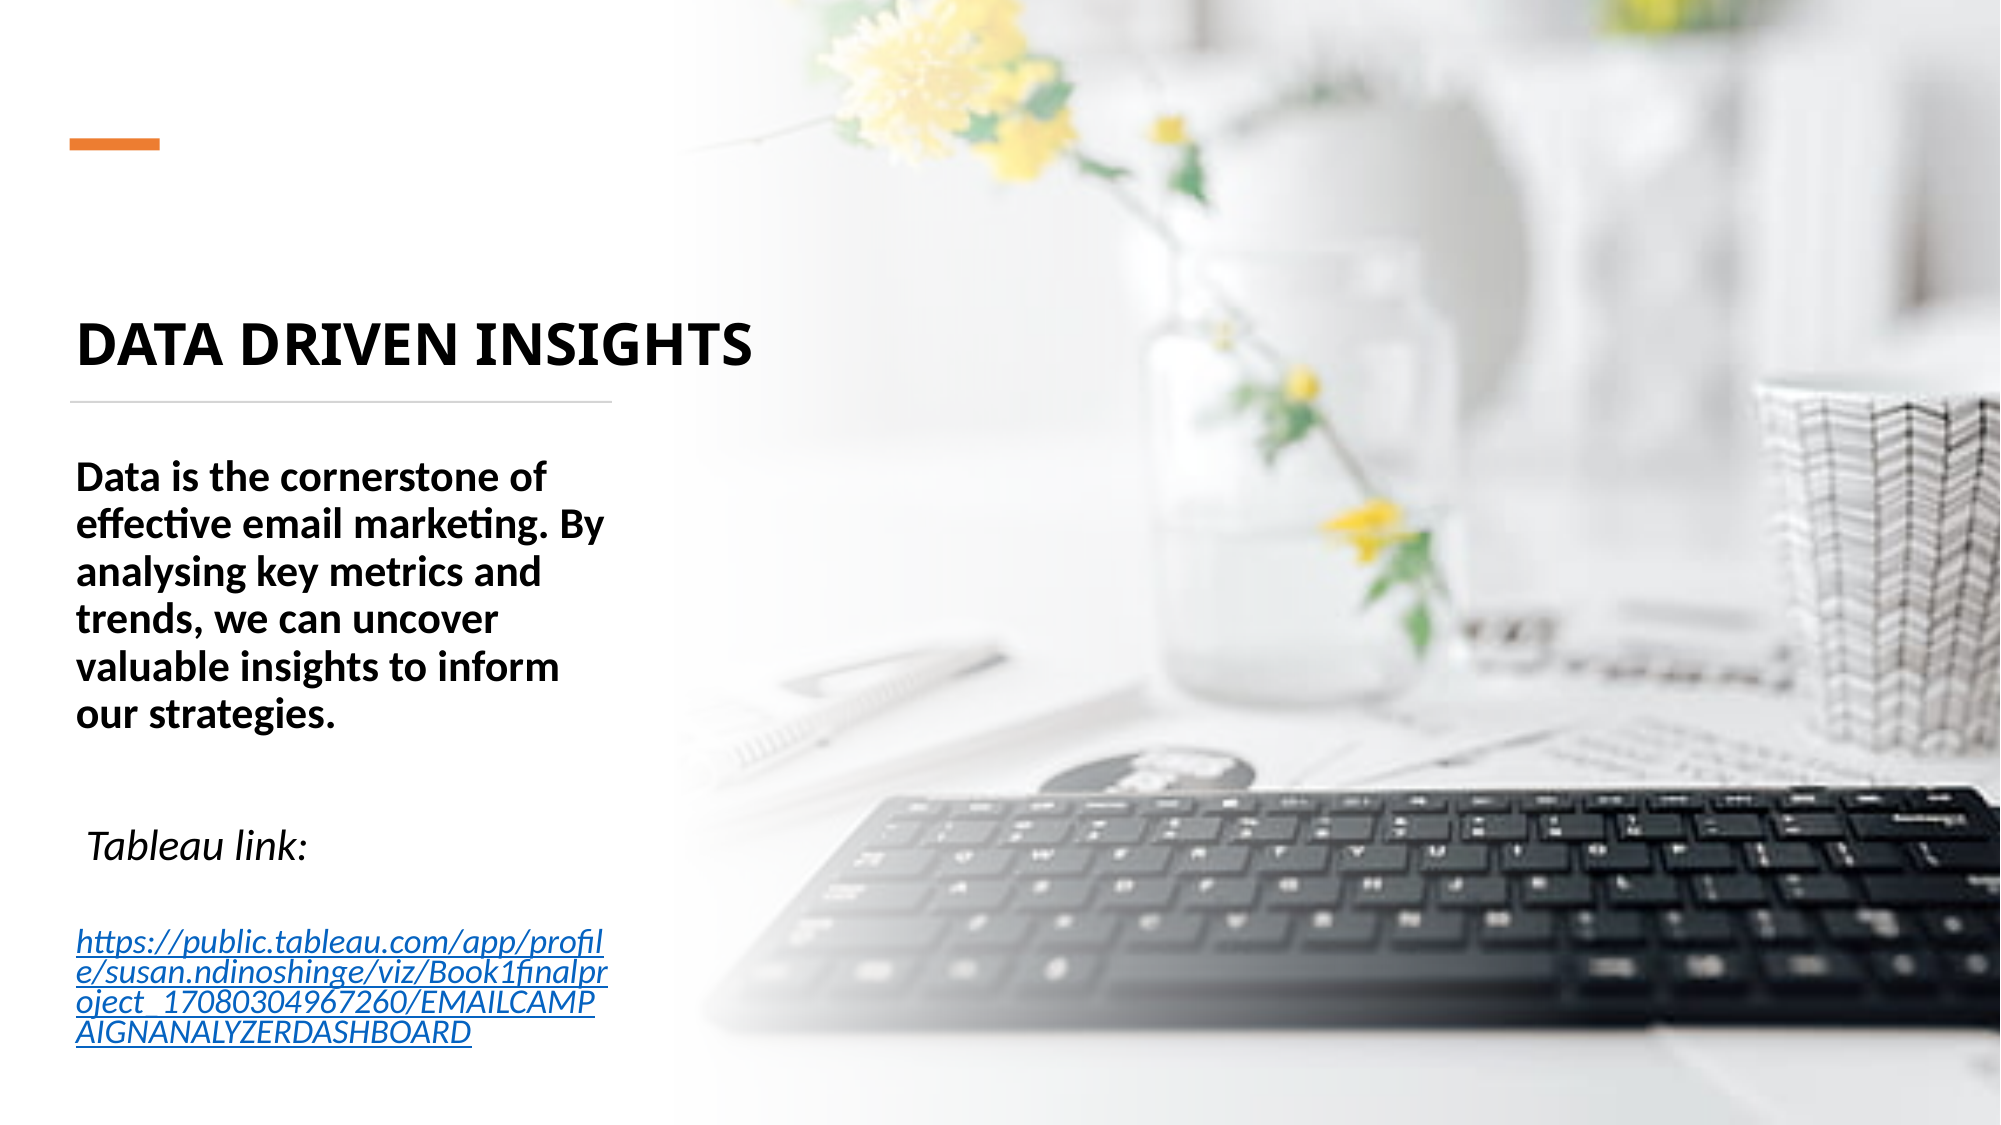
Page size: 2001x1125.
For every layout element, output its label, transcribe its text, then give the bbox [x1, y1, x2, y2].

list Data is the cornerstone of effective email marketing. By analysing key metrics and trends, we can uncover valuable insights to inform our strategies. Tableau link: https://public.tableau.com/app/profile/susan.ndinoshinge/viz/Book1finalproject_17080304967260/EMAILCAMPAIGNANALYZERDASHBOARD [60, 445, 577, 972]
title DATA DRIVEN INSIGHTS [60, 190, 577, 386]
text_box [0, 0, 577, 1125]
picture [577, 0, 2000, 1125]
text_box [69, 137, 161, 151]
